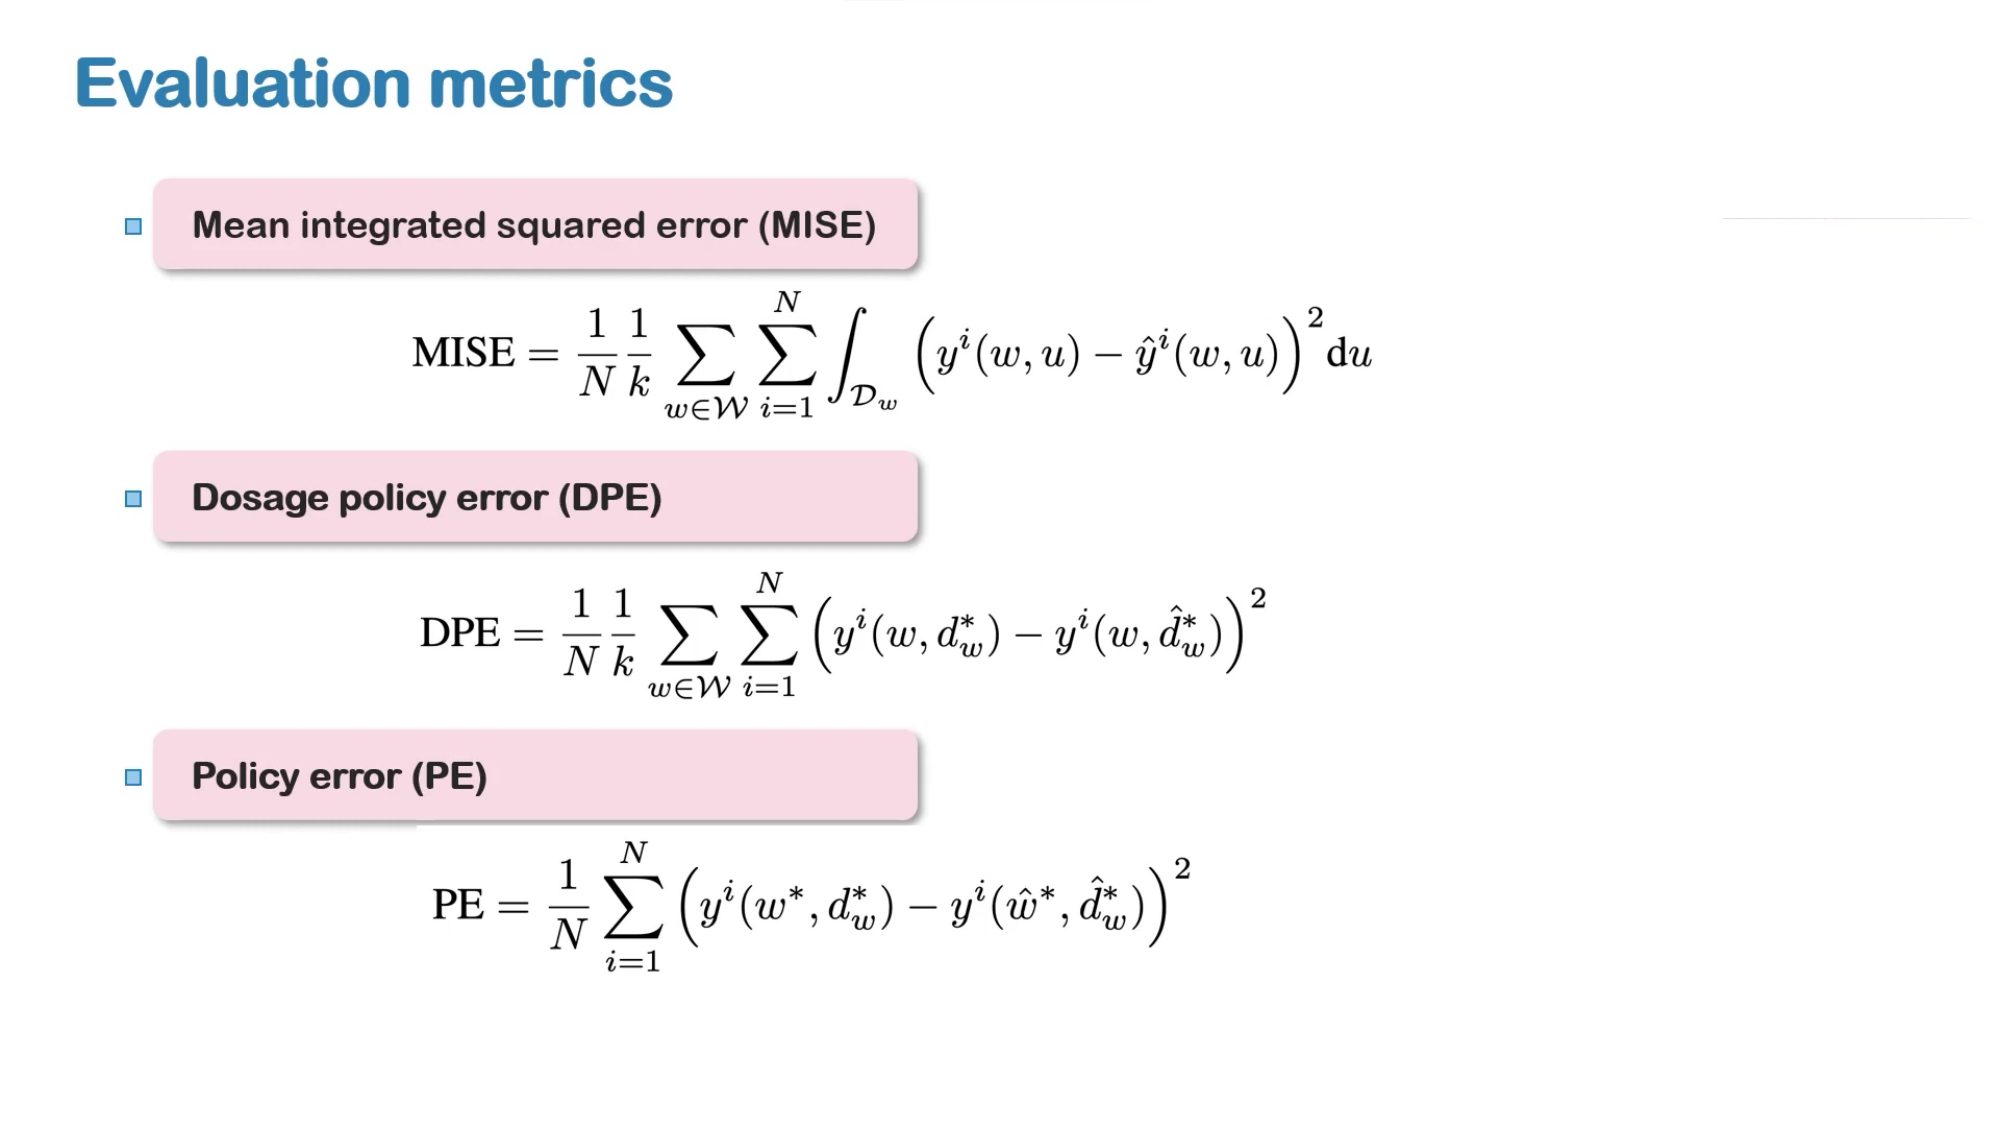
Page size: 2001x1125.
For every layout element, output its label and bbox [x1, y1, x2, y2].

picture [0, 0, 2000, 982]
